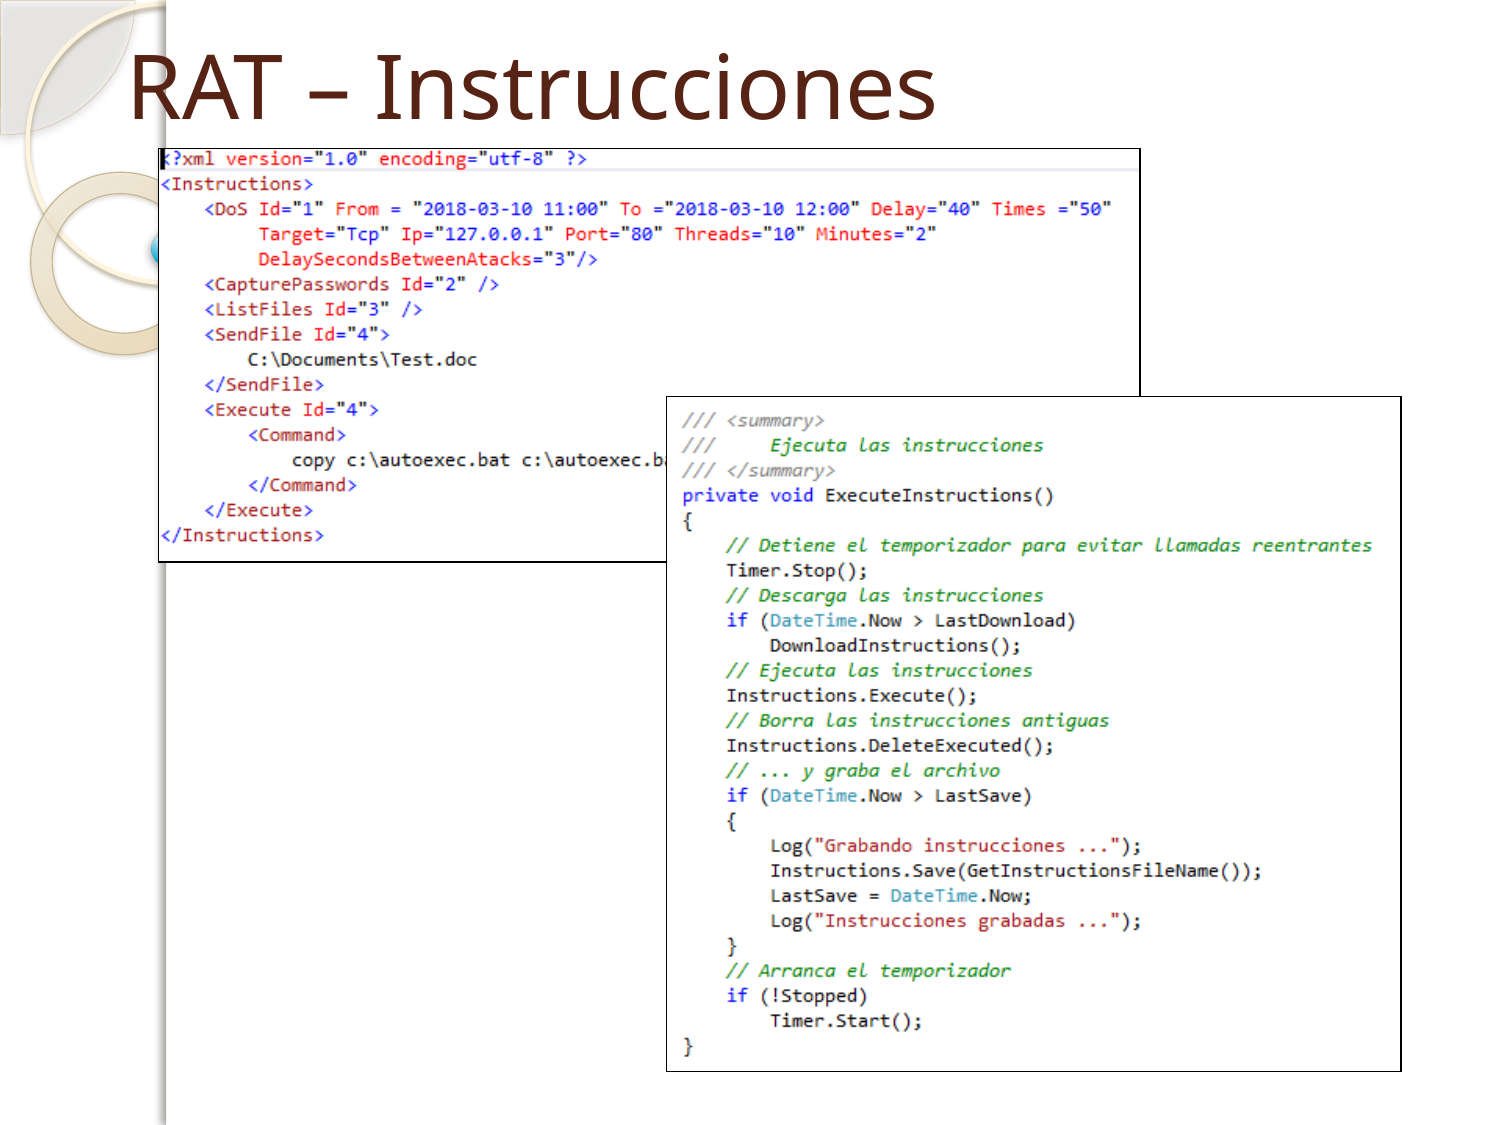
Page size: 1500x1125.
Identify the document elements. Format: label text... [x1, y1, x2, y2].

picture [159, 148, 1401, 1071]
title RAT – Instrucciones [112, 7, 1483, 145]
